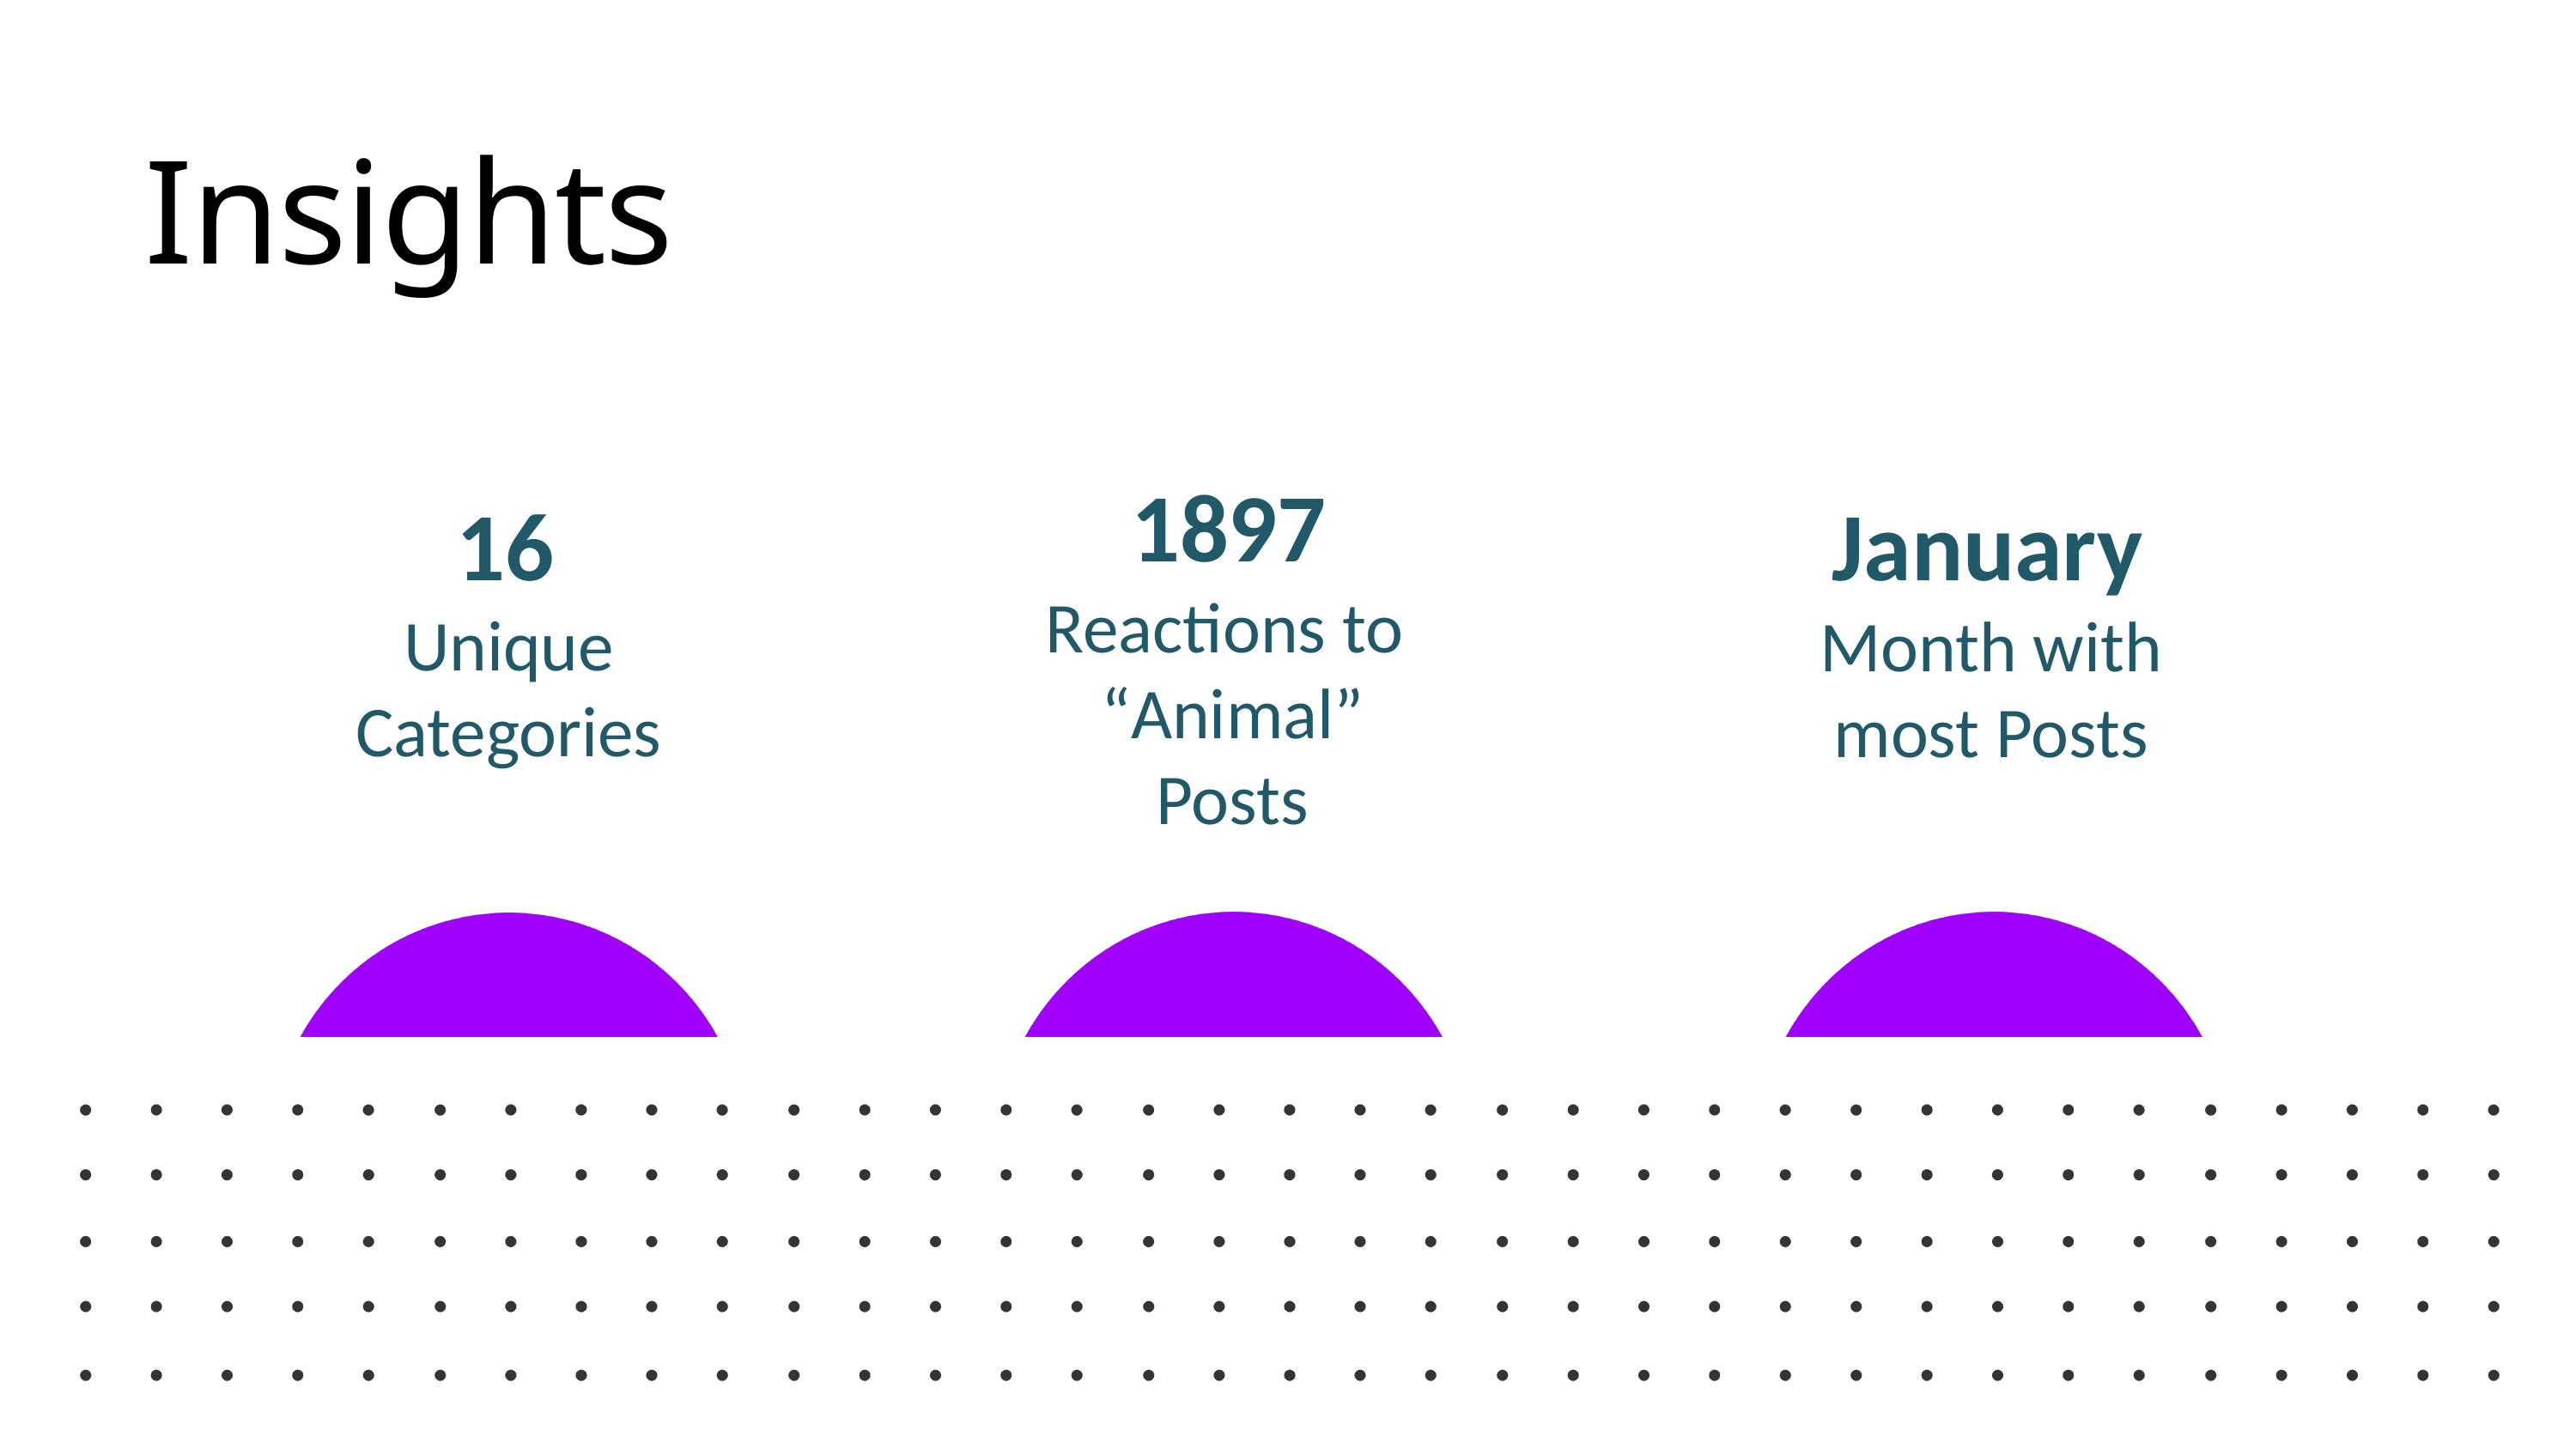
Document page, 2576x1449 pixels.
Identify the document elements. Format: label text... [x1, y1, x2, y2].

text_box January Month with most Posts [1784, 477, 2198, 778]
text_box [72, 1099, 2504, 1385]
picture [1024, 912, 1443, 1037]
text_box 1897 Reactions to “Animal” Posts [1024, 459, 1441, 846]
picture [1784, 912, 2204, 1037]
picture [299, 912, 719, 1037]
text_box Insights [144, 121, 799, 294]
text_box 16 Unique Categories [299, 477, 719, 778]
